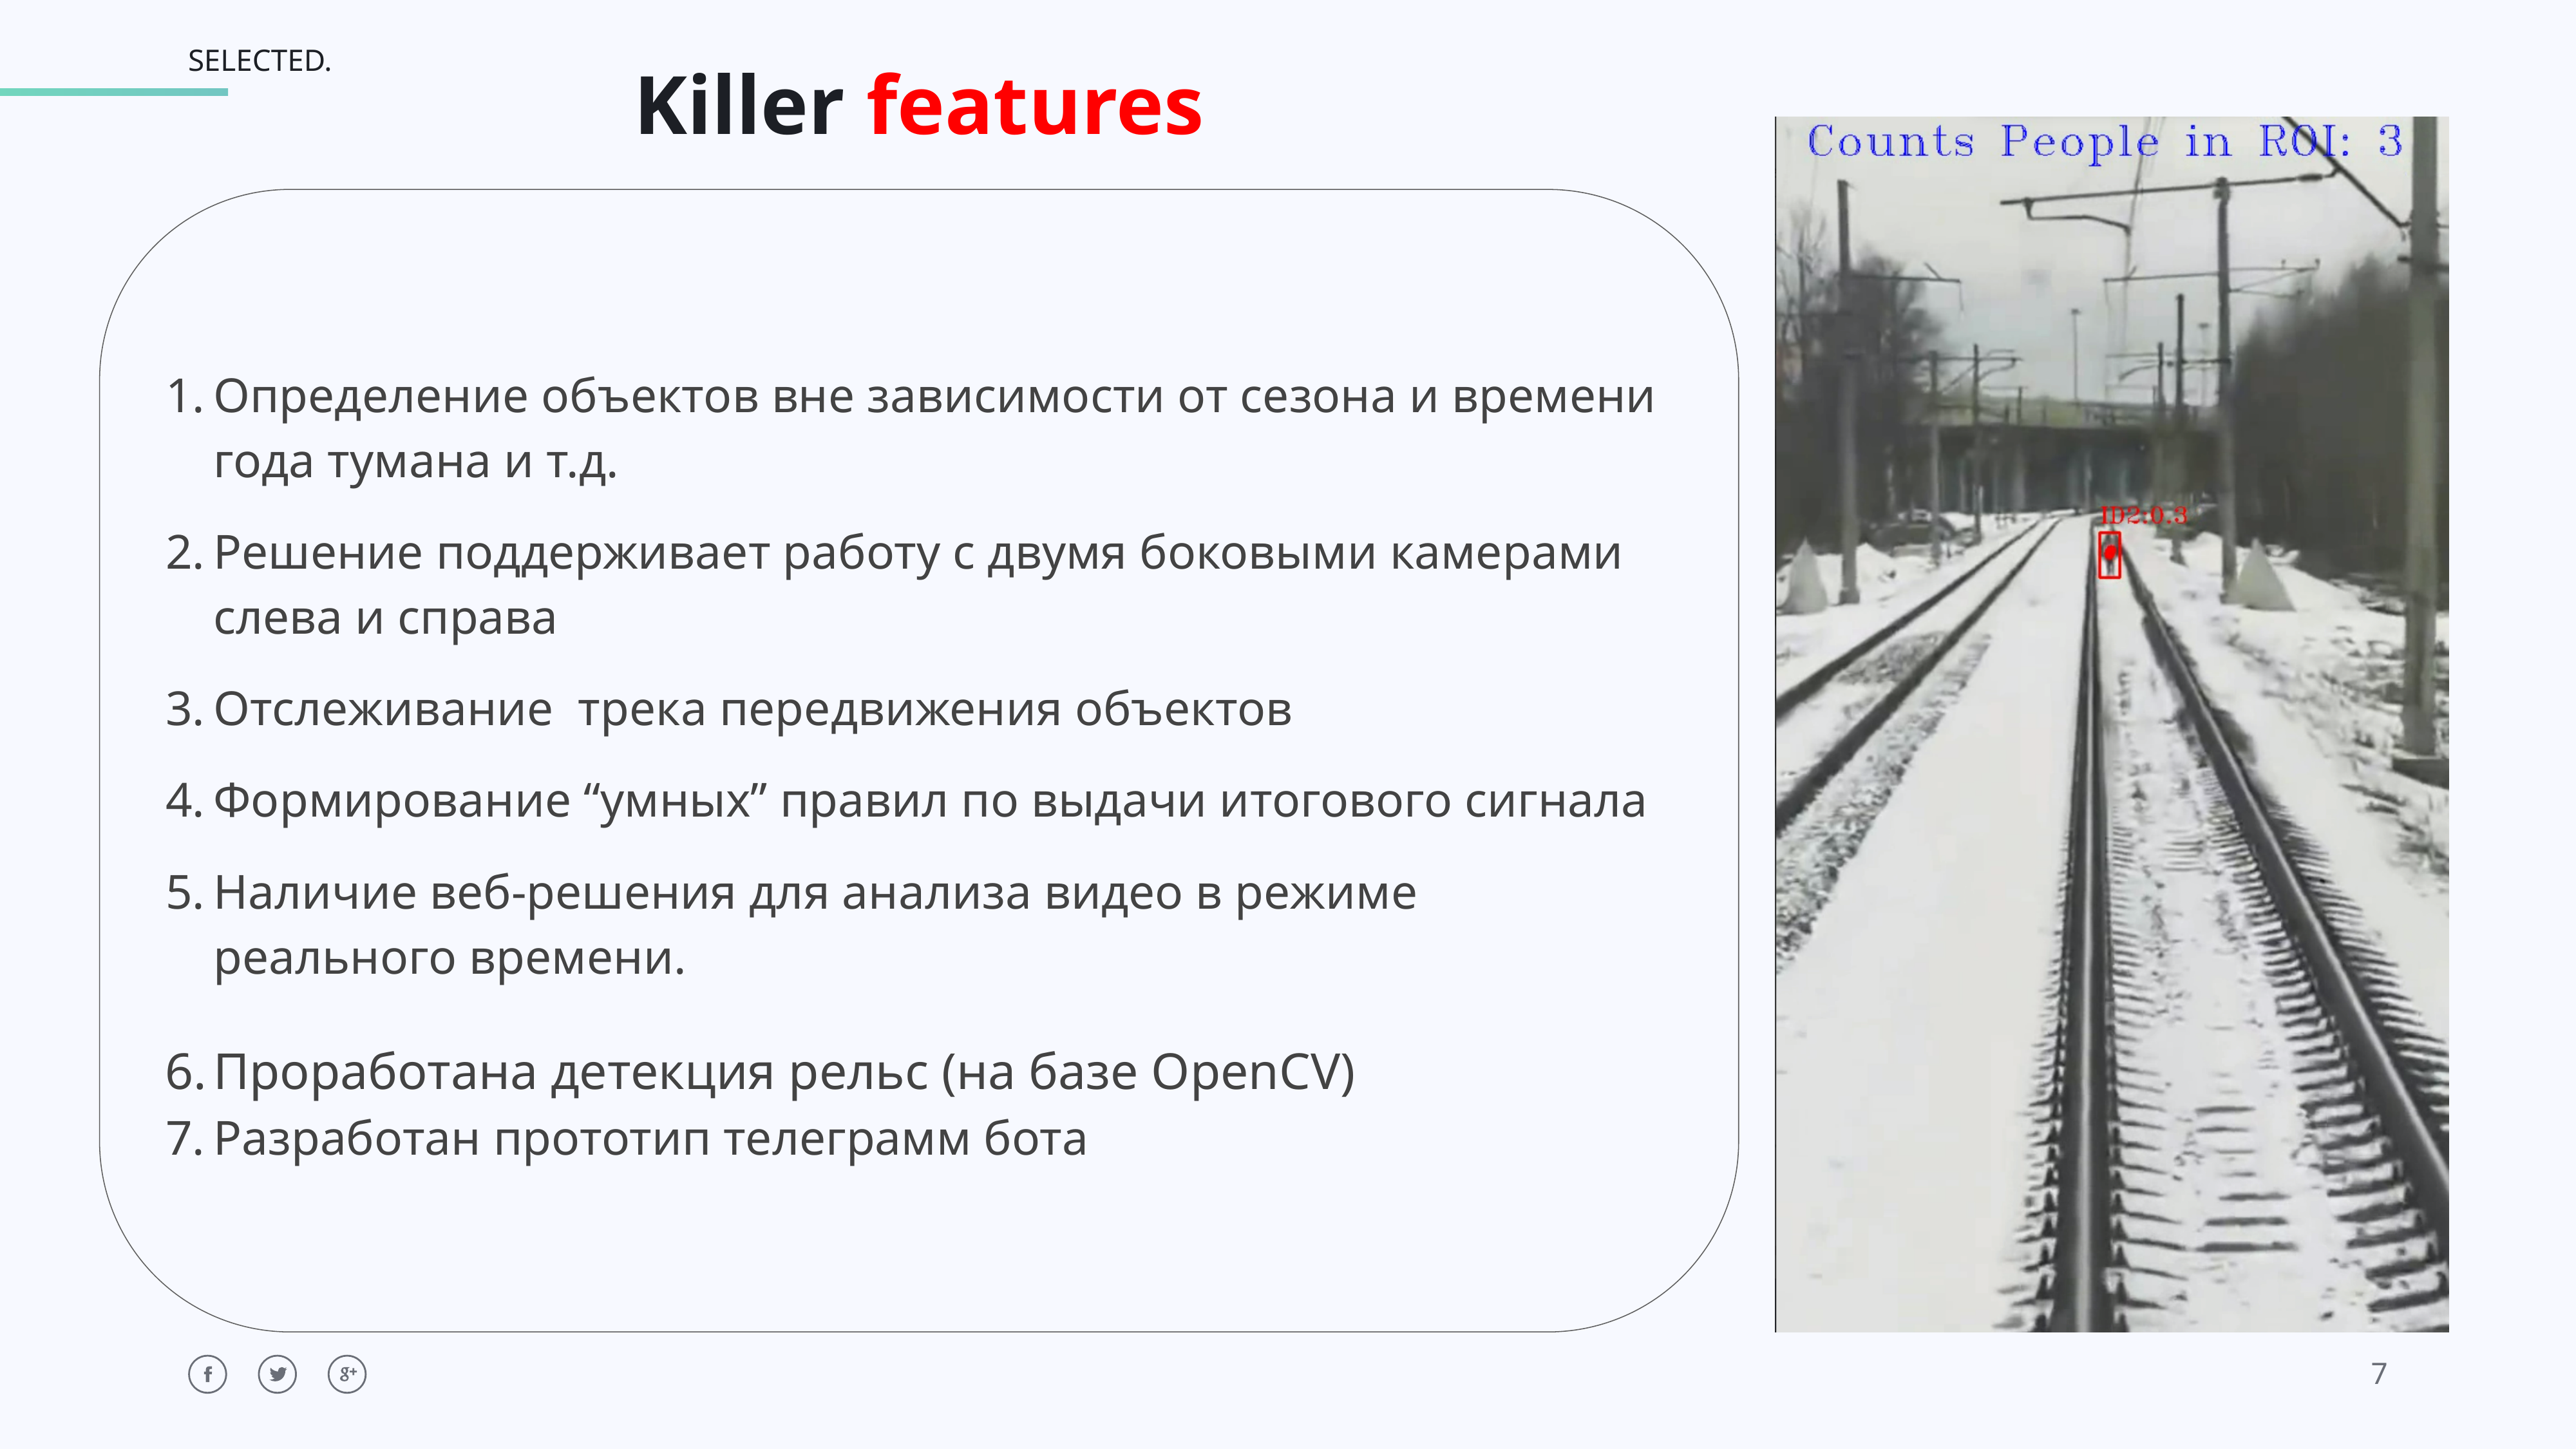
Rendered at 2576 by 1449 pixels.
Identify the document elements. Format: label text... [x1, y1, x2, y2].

text_box Killer features [560, 53, 1278, 151]
text_box Определение объектов вне зависимости от сезона и времени года тумана и т.д. Решение поддерживает работу с двумя боковыми камерами слева и справа Отслеживание трека передвижения объектов Формирование “умных” правил по выдачи итогового сигнала Наличие веб-решения для анализа видео в режиме реального времени. Проработана детекция рельс (на базе OpenCV) Разработан прототип телеграмм бота [99, 189, 1739, 1332]
picture [1775, 117, 2449, 1332]
